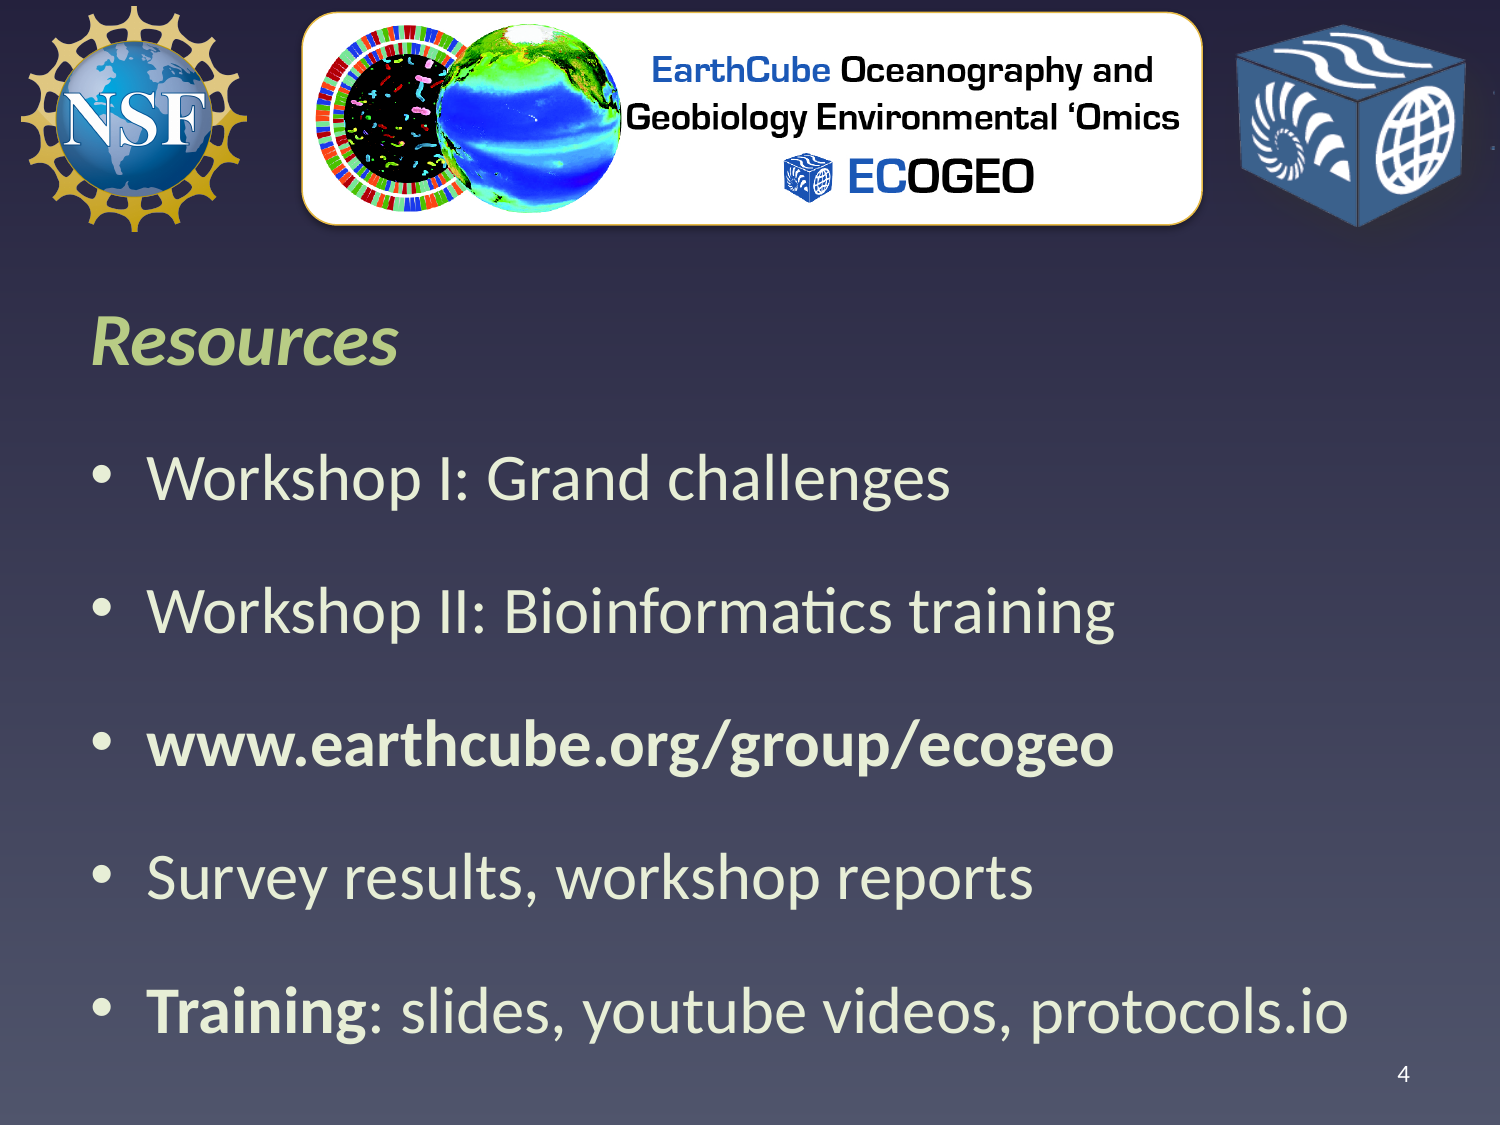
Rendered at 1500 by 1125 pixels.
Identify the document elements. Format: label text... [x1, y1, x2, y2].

slide_number 4 [1074, 1042, 1425, 1103]
picture [21, 6, 247, 232]
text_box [301, 12, 1203, 226]
picture [1212, 12, 1495, 238]
list Resources Workshop I: Grand challenges Workshop II: Bioinformatics training www.earthcube.org/group/ecogeo Survey results, workshop reports Training: slides, youtube videos, protocols.io [75, 237, 1425, 1082]
